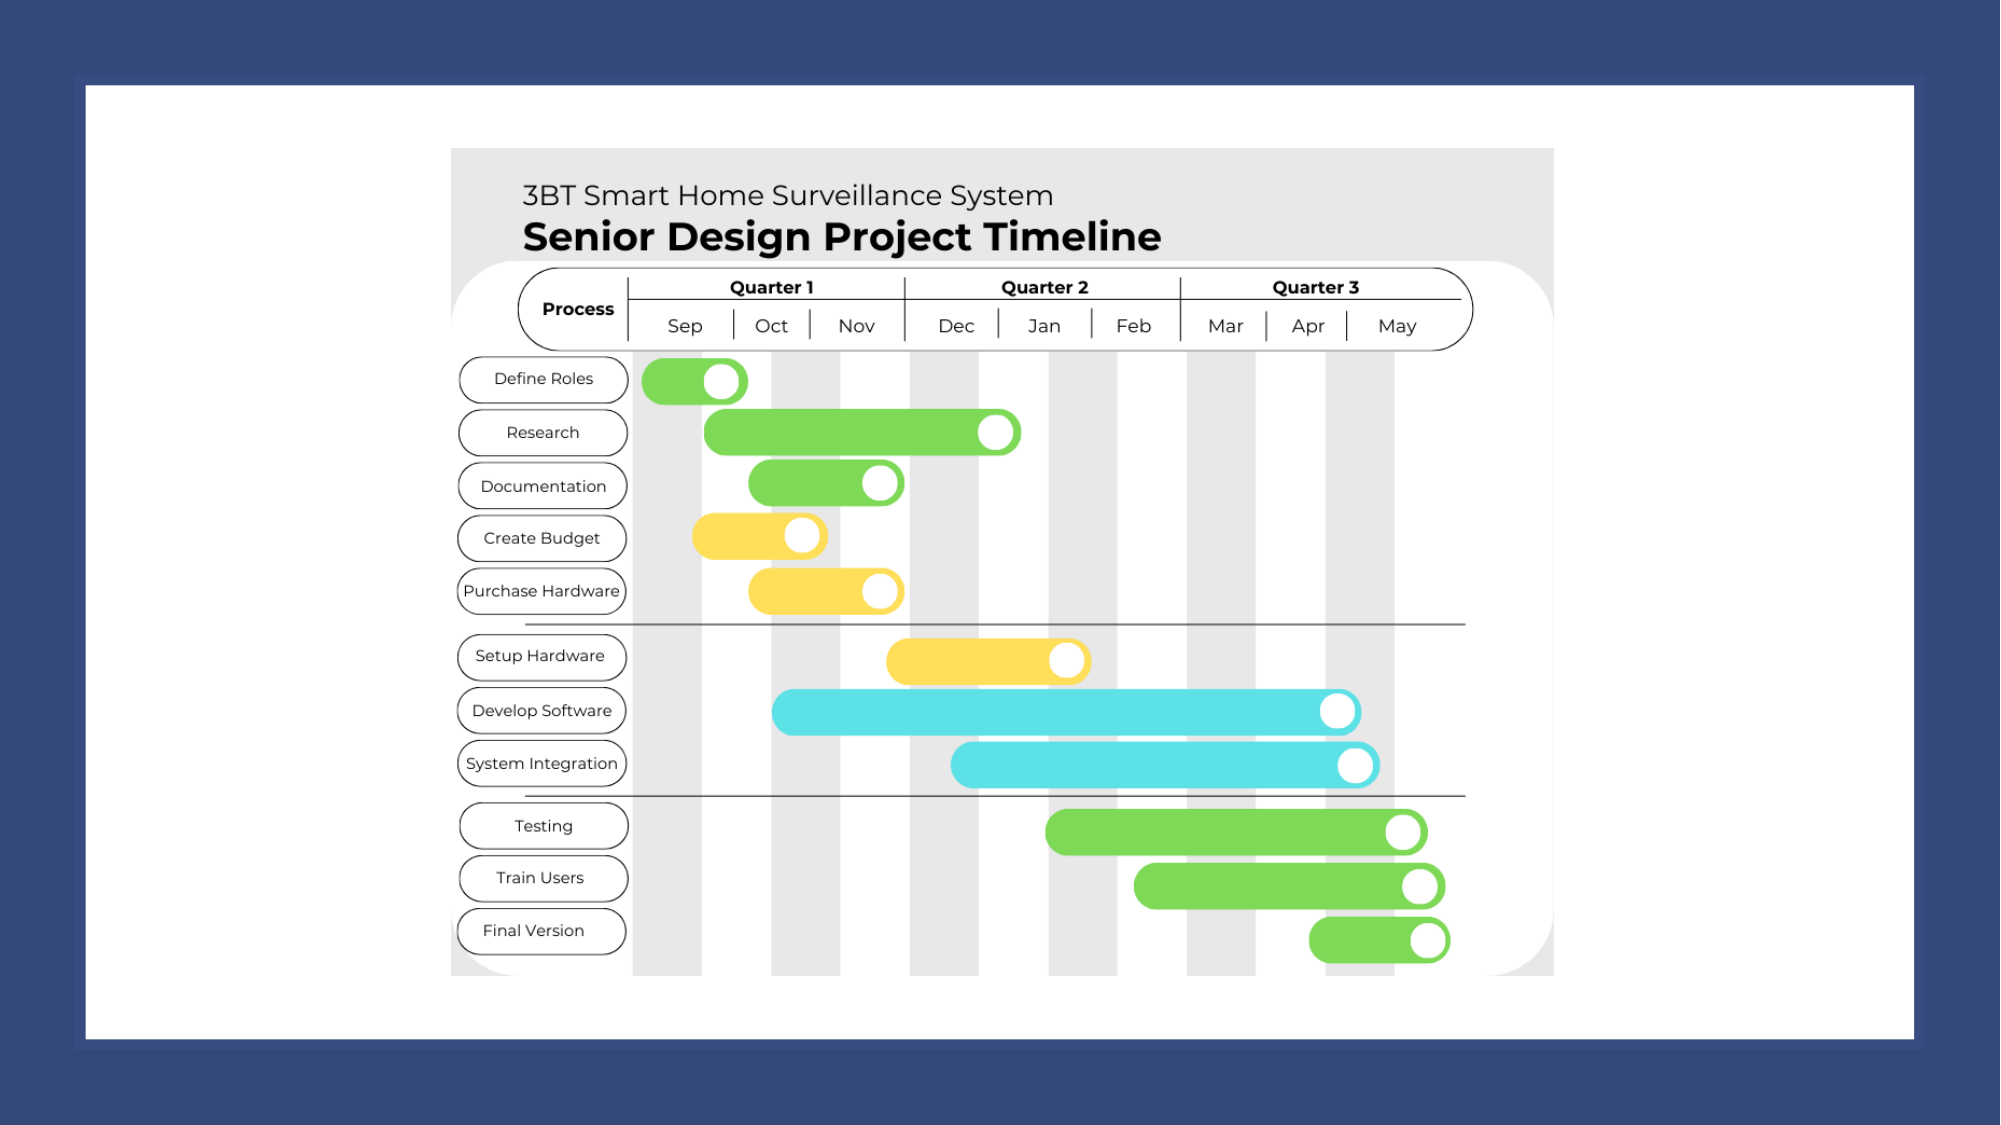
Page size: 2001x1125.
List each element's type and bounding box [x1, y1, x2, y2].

text_box [74, 74, 1926, 1051]
list [450, 148, 1555, 976]
text_box [0, 0, 2000, 1125]
text_box [84, 84, 1916, 1041]
